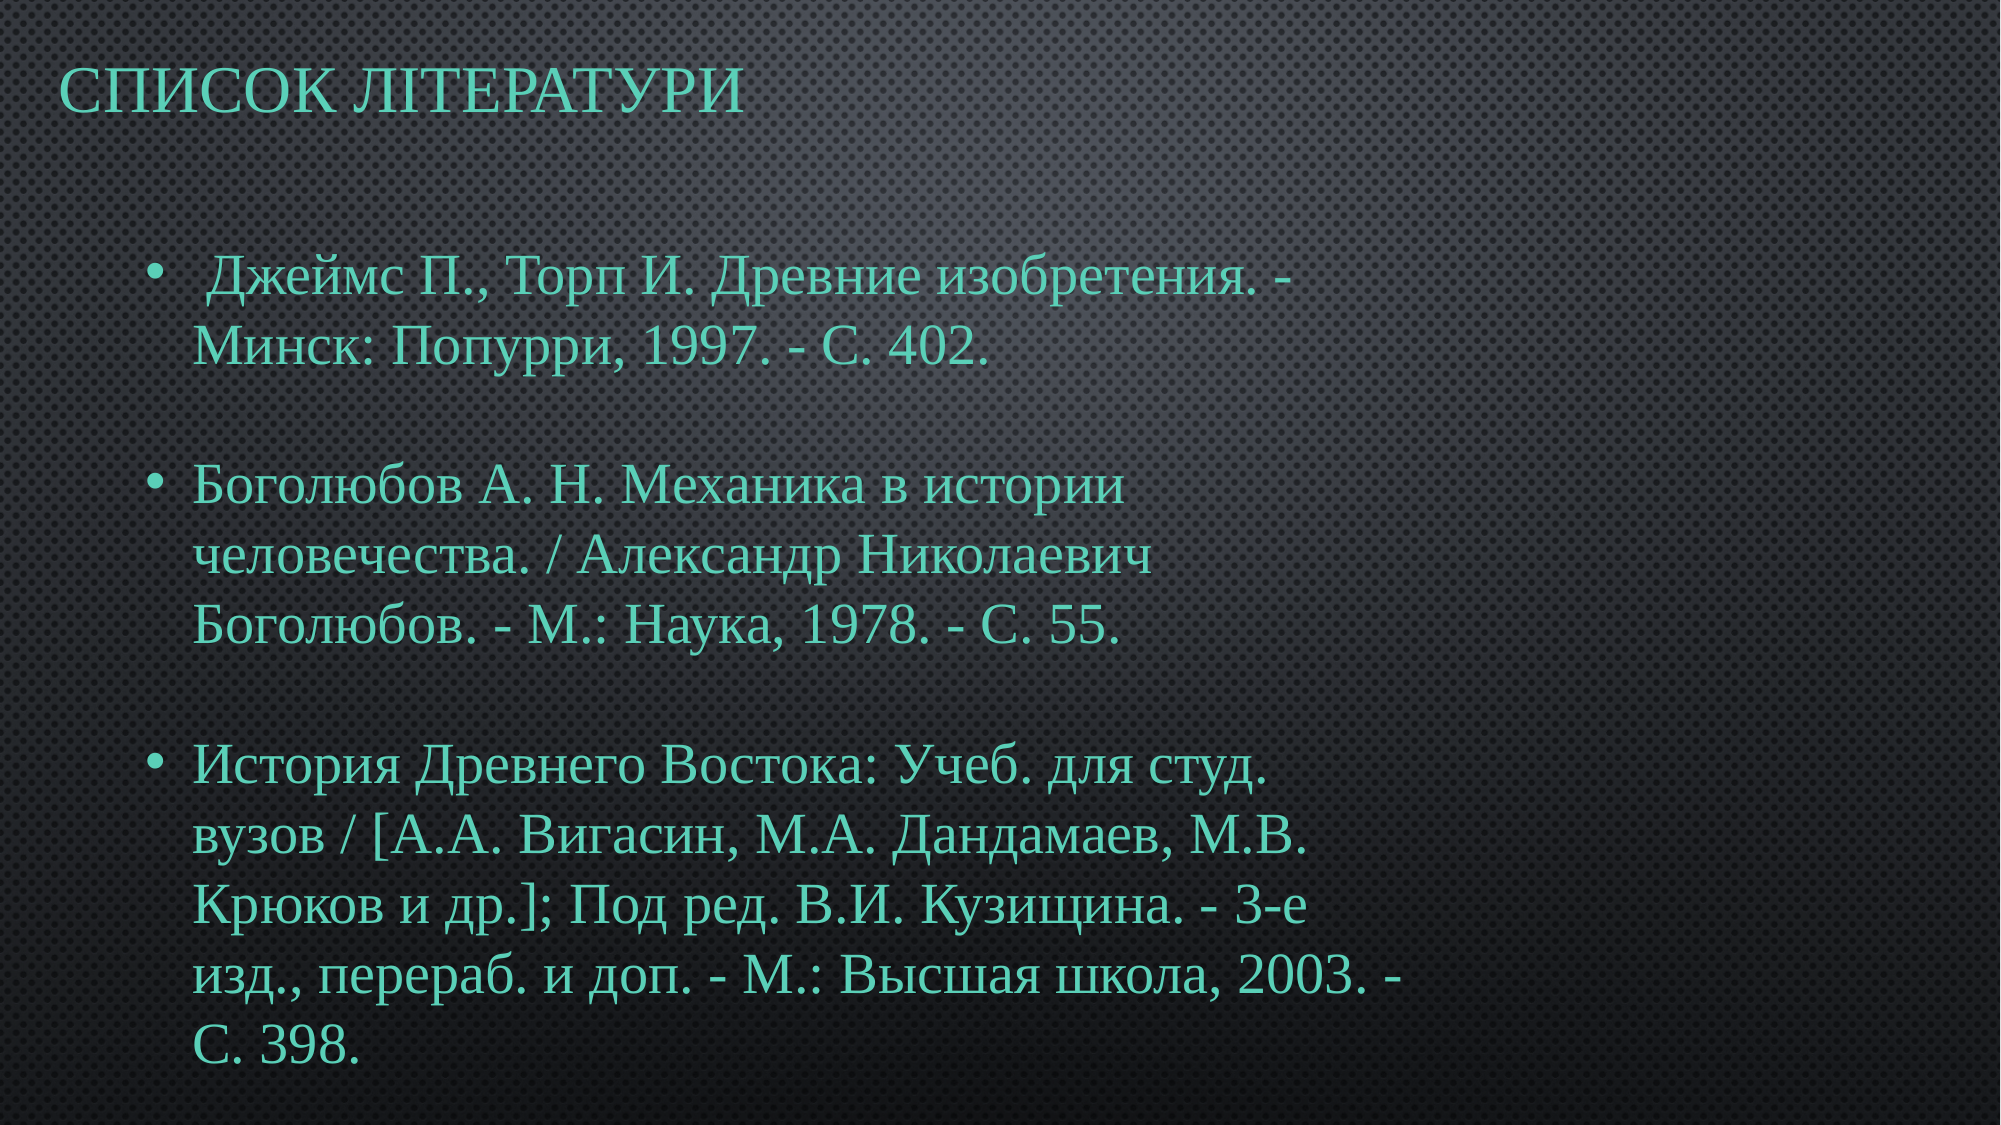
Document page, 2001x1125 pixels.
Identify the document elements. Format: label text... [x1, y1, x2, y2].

text_box Джеймс П., Торп И. Древние изобретения. - Минск: Попурри, 1997. - С. 402. Боголюбов А. Н. Механика в истории человечества. / Александр Николаевич Боголюбов. - М.: Наука, 1978. - С. 55. История Древнего Востока: Учеб. для студ. вузов / [А.А. Вигасин, М.А. Дандамаев, М.В. Крюков и др.]; Под ред. В.И. Кузищина. - 3-е изд., перераб. и доп. - М.: Высшая школа, 2003. - С. 398. [130, 228, 1431, 1083]
title СПИСОК ЛІТЕРАТУРИ [43, 23, 1549, 148]
